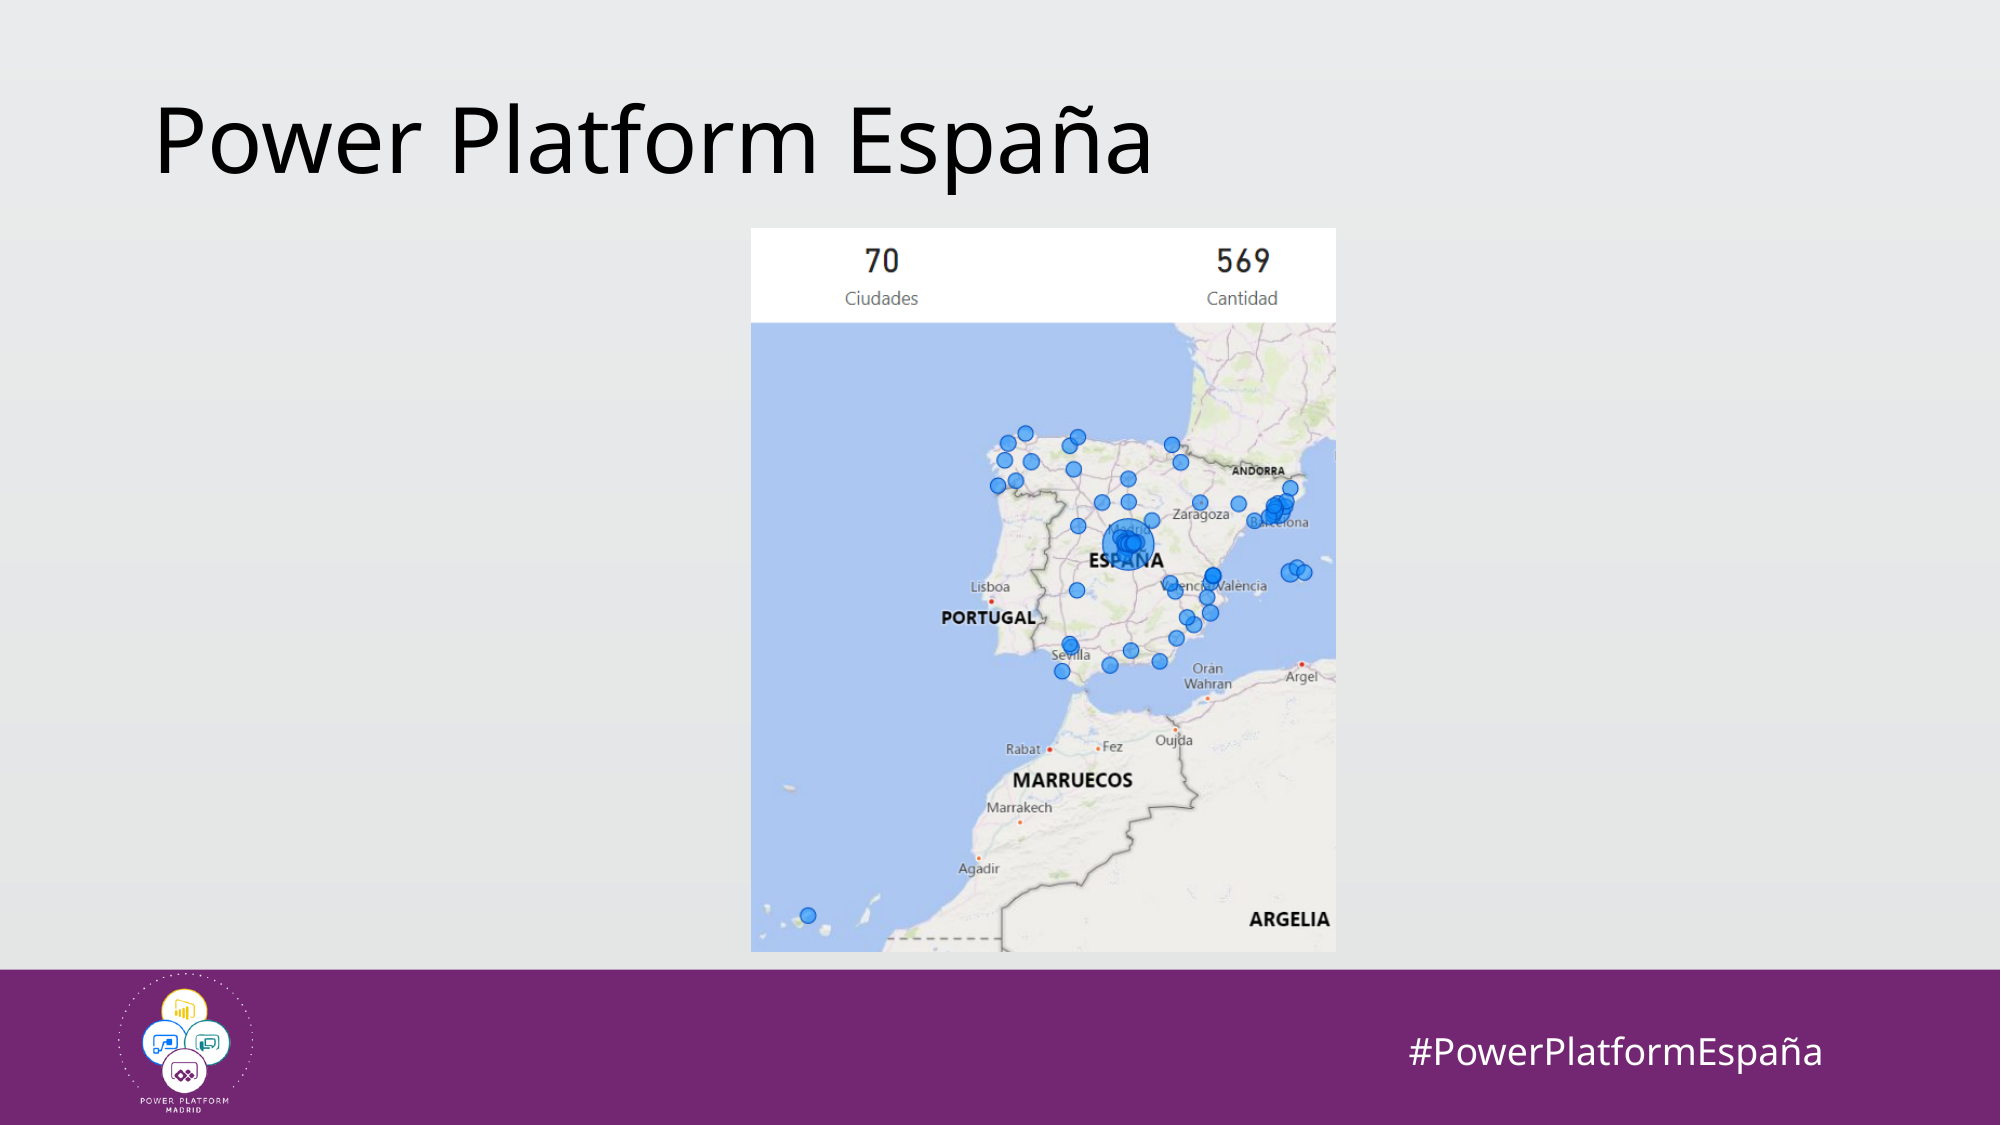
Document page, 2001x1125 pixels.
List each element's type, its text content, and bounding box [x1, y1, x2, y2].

picture [118, 973, 253, 1114]
picture [750, 228, 1336, 952]
title Power Platform España [137, 59, 1863, 229]
